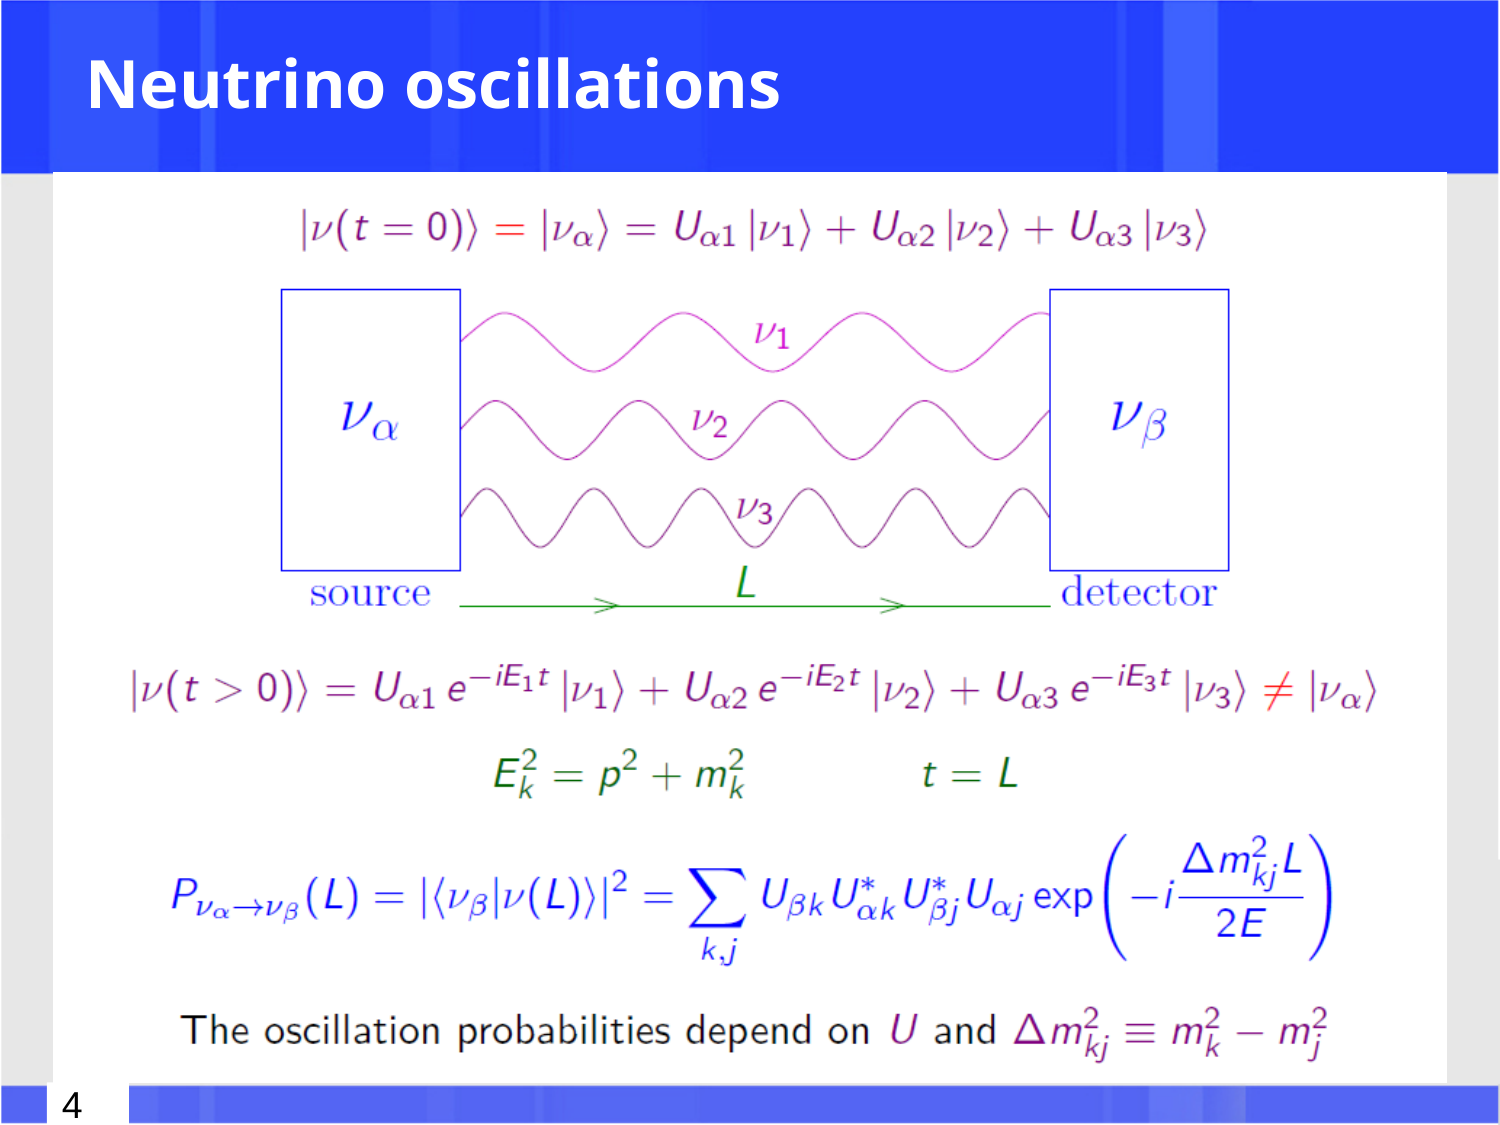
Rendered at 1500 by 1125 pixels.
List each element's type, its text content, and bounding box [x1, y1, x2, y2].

title Neutrino oscillations [70, 23, 1436, 141]
picture [0, 0, 1500, 1125]
